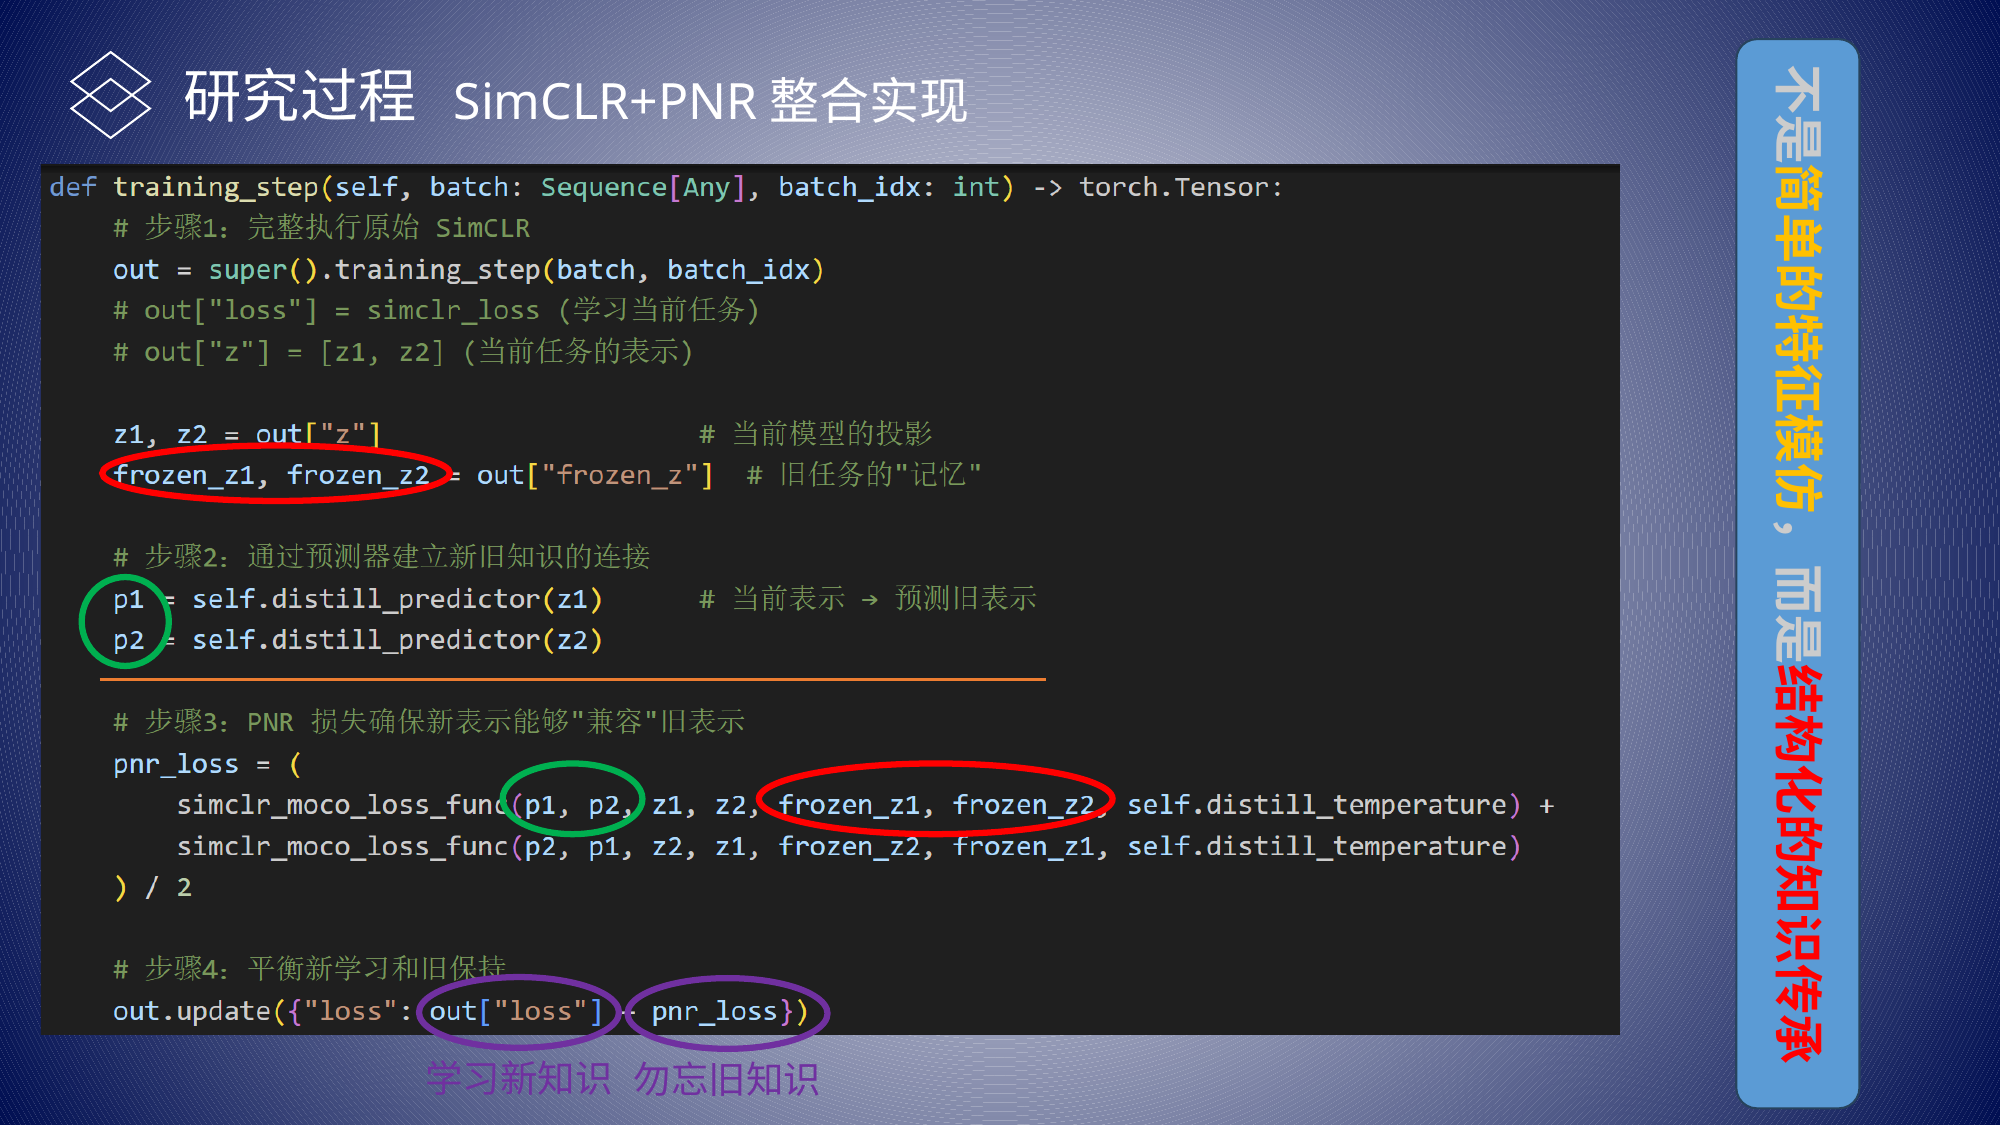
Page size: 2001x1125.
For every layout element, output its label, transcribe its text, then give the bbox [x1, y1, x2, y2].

text_box [646, 1035, 810, 1048]
text_box 不是简单的特征模仿，而是结构化的知识传承 [1747, 49, 1839, 1125]
text_box [1735, 38, 1861, 1110]
text_box 勿忘旧知识 [618, 1048, 837, 1109]
text_box 学习新知识 [410, 1047, 628, 1108]
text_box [71, 52, 765, 138]
text_box SimCLR+PNR整合实现 [765, 62, 1098, 137]
picture [40, 164, 1620, 1035]
text_box [439, 1035, 599, 1047]
